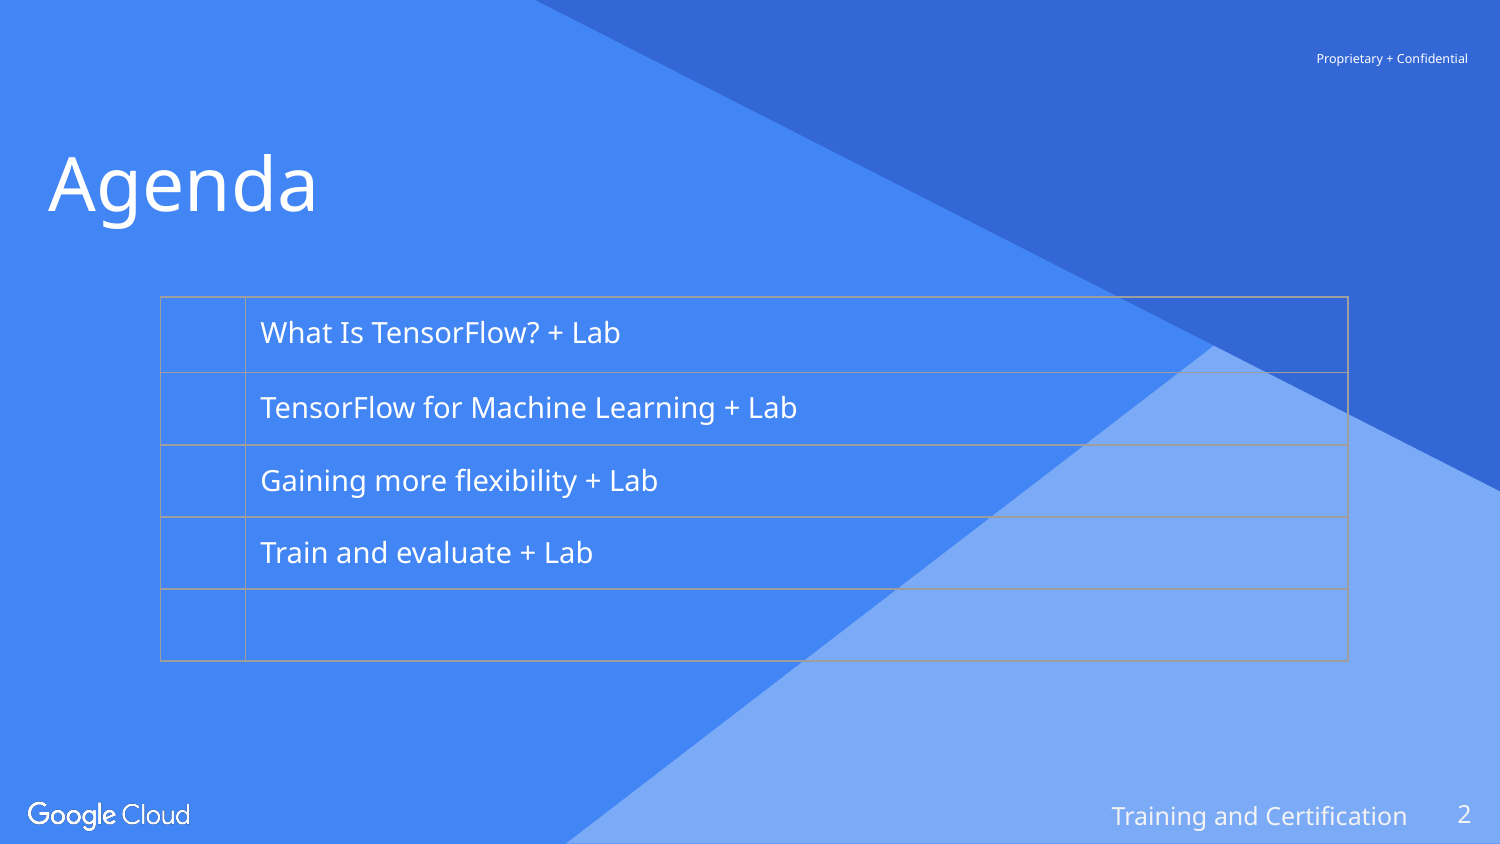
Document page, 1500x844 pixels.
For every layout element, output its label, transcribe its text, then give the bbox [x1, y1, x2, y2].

table_cell TensorFlow for Machine Learning + Lab [246, 373, 1347, 444]
table_cell Gaining more flexibility + Lab [246, 446, 1347, 516]
text_box ‹#› [1396, 790, 1487, 841]
text_box Agenda [33, 121, 1383, 288]
table_cell [161, 373, 245, 444]
table_cell [246, 590, 1347, 660]
table_header [161, 298, 245, 372]
table_header What Is TensorFlow? + Lab [246, 298, 1347, 372]
table_cell [161, 518, 245, 588]
table_cell [161, 446, 245, 516]
picture [14, 789, 203, 844]
table_cell [161, 590, 245, 660]
table_cell Train and evaluate + Lab [246, 518, 1347, 588]
